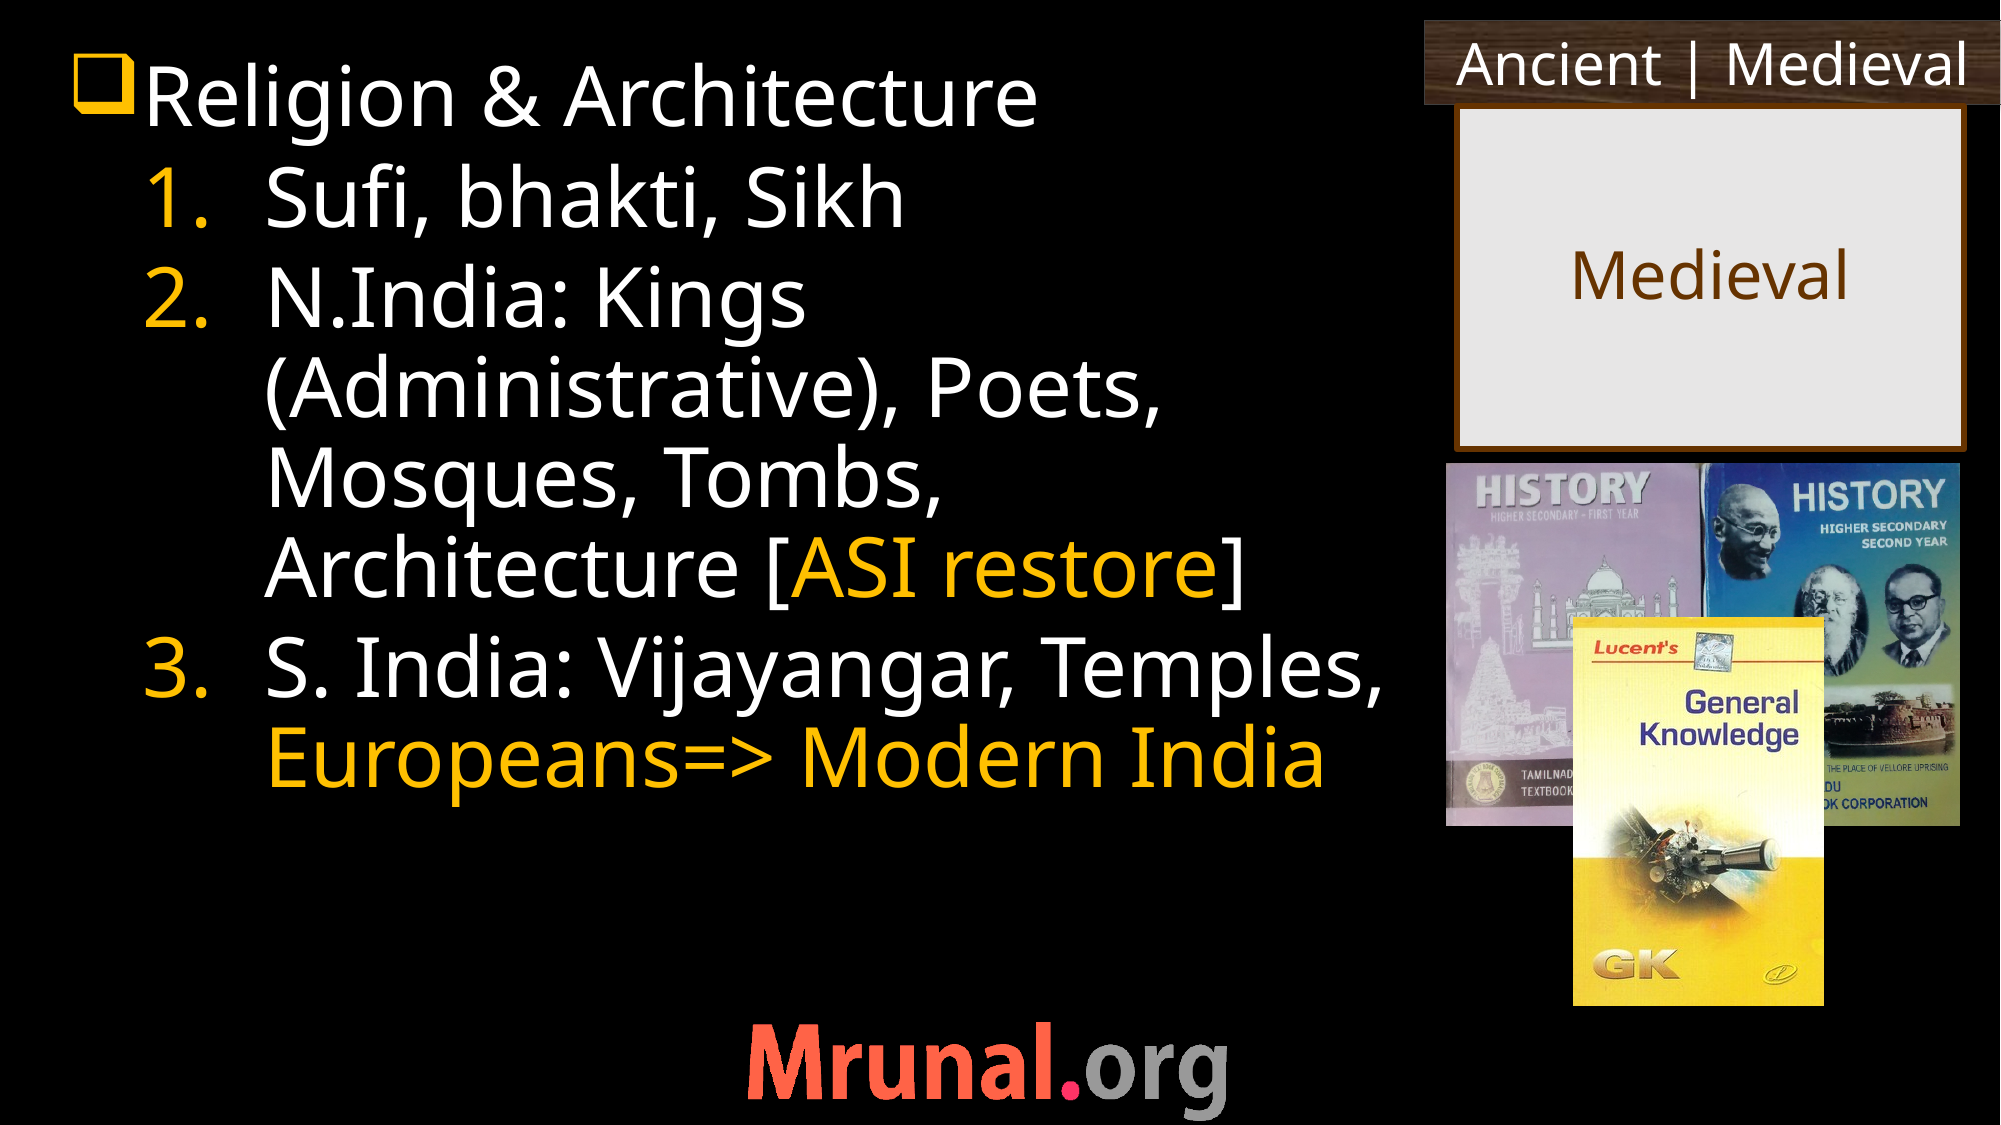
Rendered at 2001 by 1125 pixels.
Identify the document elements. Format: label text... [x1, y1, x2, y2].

title Medieval [1454, 103, 1967, 452]
picture [1447, 463, 1960, 1006]
picture [1425, 21, 2001, 104]
list Religion & Architecture Sufi, bhakti, Sikh N.India: Kings (Administrative), Poets, Mosques, Tombs, Architecture [ASI restore] S. India: Vijayangar, Temples, Europeans=> Modern India [52, 47, 1447, 1014]
picture [741, 1014, 1230, 1125]
